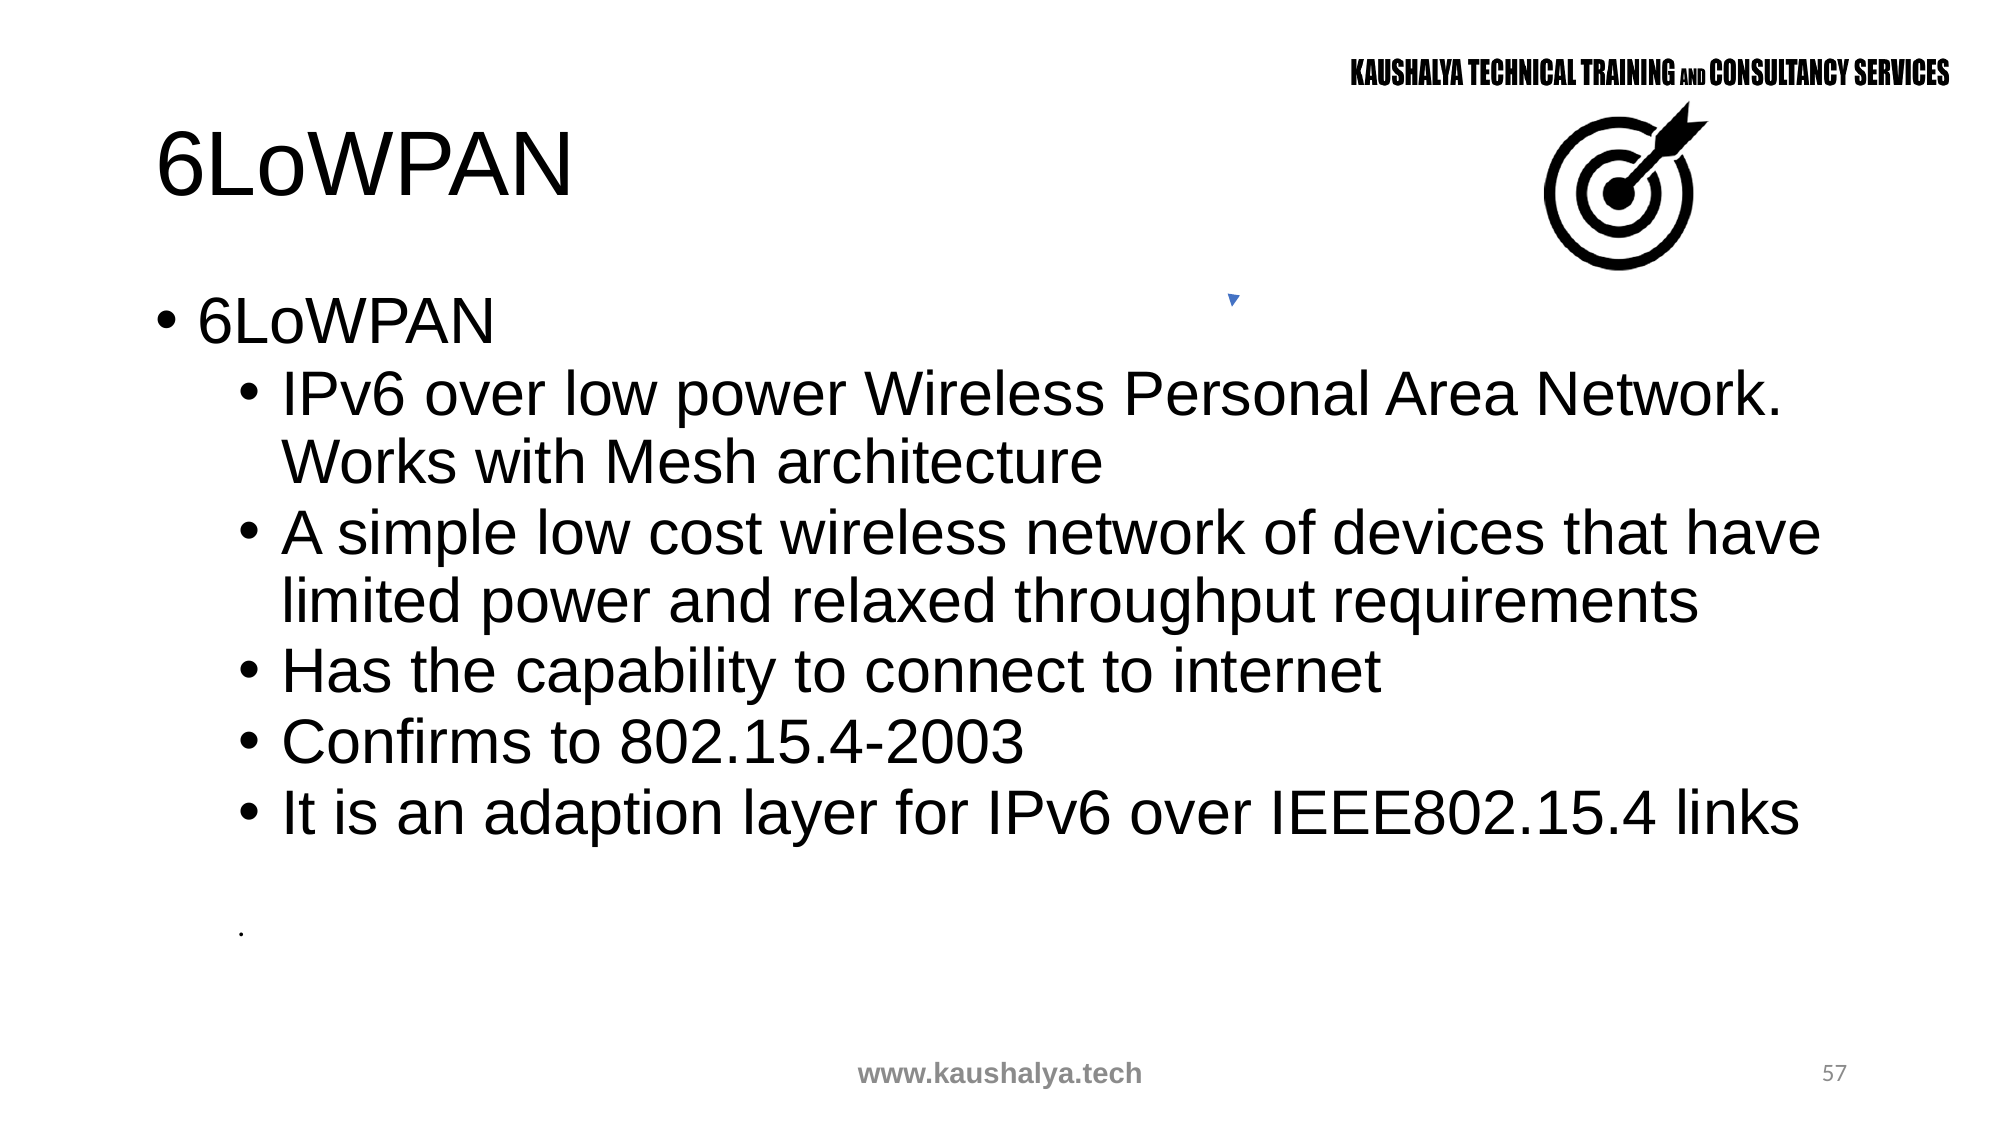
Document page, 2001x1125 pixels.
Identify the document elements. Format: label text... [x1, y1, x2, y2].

picture [1320, 33, 1976, 280]
slide_number 57 [1413, 1041, 1863, 1103]
title 6LoWPAN [140, 53, 1320, 278]
list 6LoWPAN IPv6 over low power Wireless Personal Area Network. Works with Mesh architecture A simple low cost wireless network of devices that have limited power and relaxed throughput requirements Has the capability to connect to internet Confirms to 802.15.4-2003 It is an adaption layer for IPv6 over IEEE802.15.4 links [140, 280, 1863, 1014]
footer www.kaushalya.tech [663, 1041, 1338, 1103]
